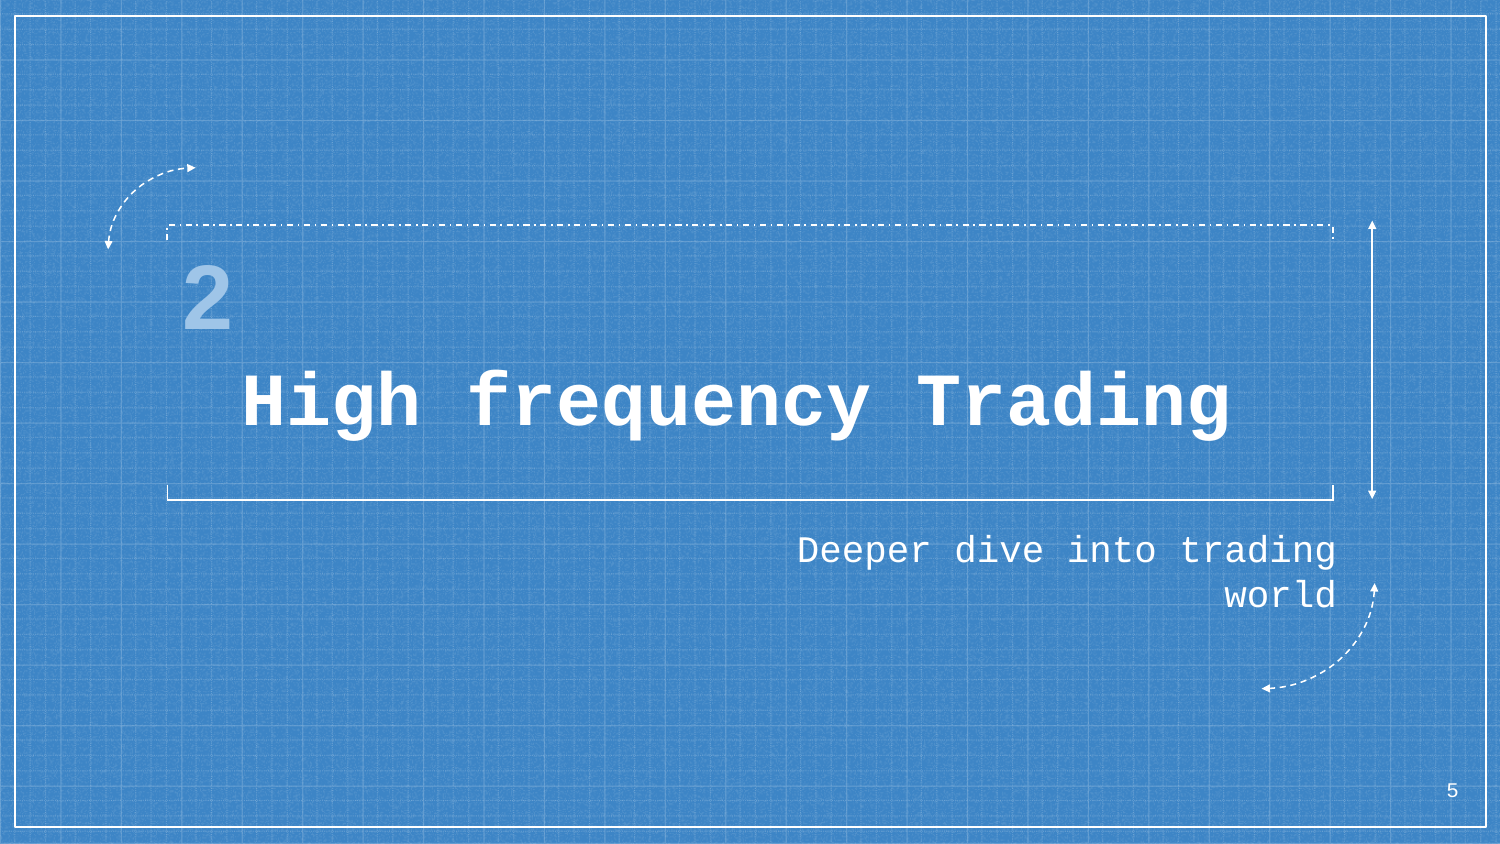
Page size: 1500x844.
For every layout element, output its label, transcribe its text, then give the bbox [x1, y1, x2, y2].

text_box 2 [167, 230, 936, 356]
picture [0, 0, 1500, 844]
slide_number 5 [1398, 761, 1474, 810]
subtitle Deeper dive into trading world [770, 510, 1352, 639]
title High frequency Trading [226, 185, 1409, 225]
